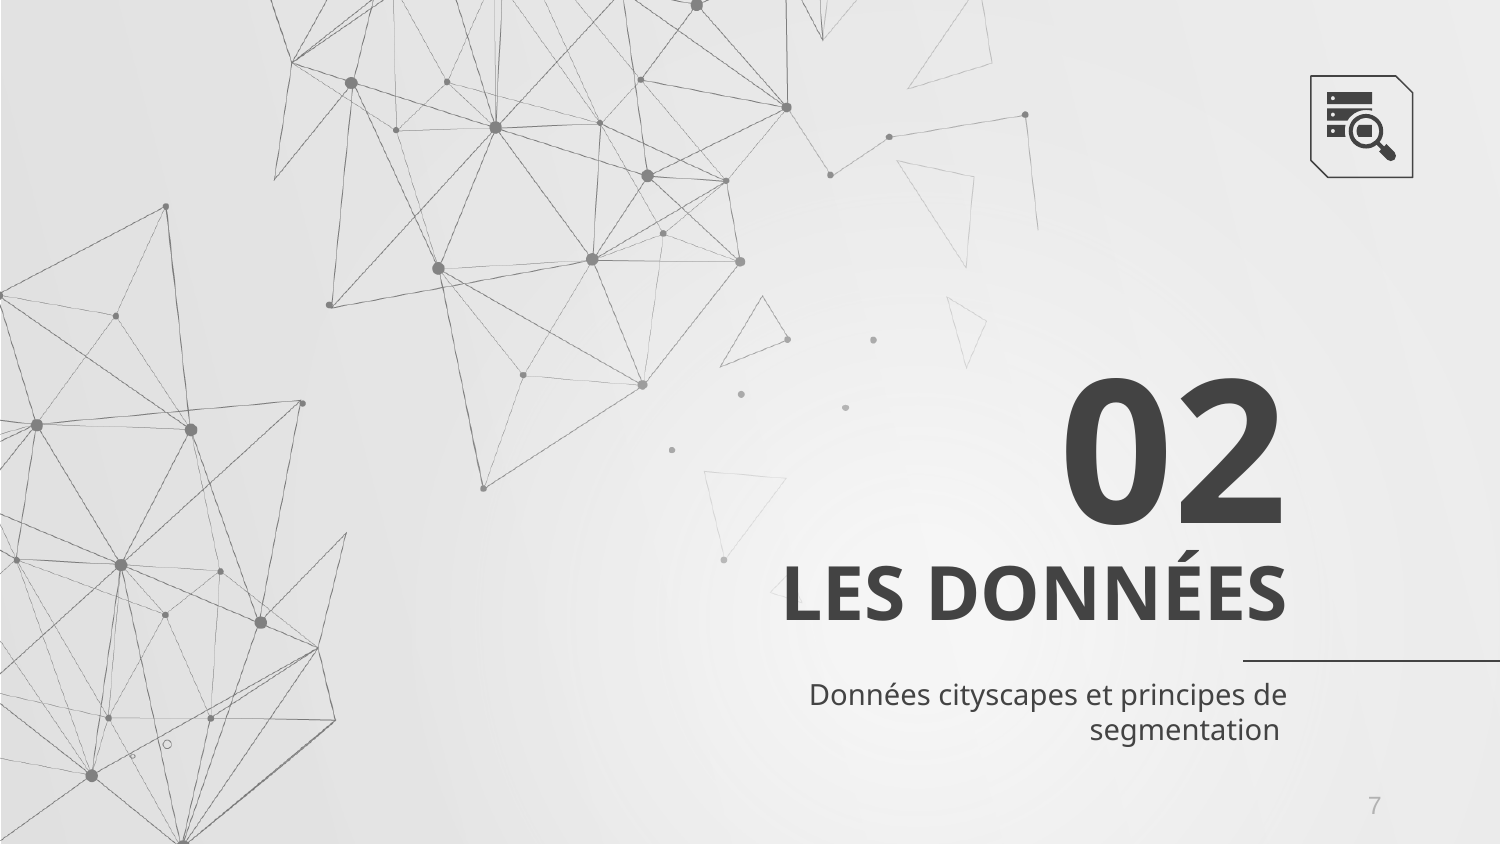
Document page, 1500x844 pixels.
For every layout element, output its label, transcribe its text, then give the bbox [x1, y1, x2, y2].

title LES DONNÉES [450, 432, 1304, 748]
title 02 [814, 381, 1304, 505]
picture [0, 0, 1500, 844]
subtitle Données cityscapes et principes de segmentation [609, 661, 1303, 750]
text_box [1326, 91, 1397, 162]
slide_number 7 [1059, 782, 1397, 828]
text_box [1310, 76, 1413, 178]
